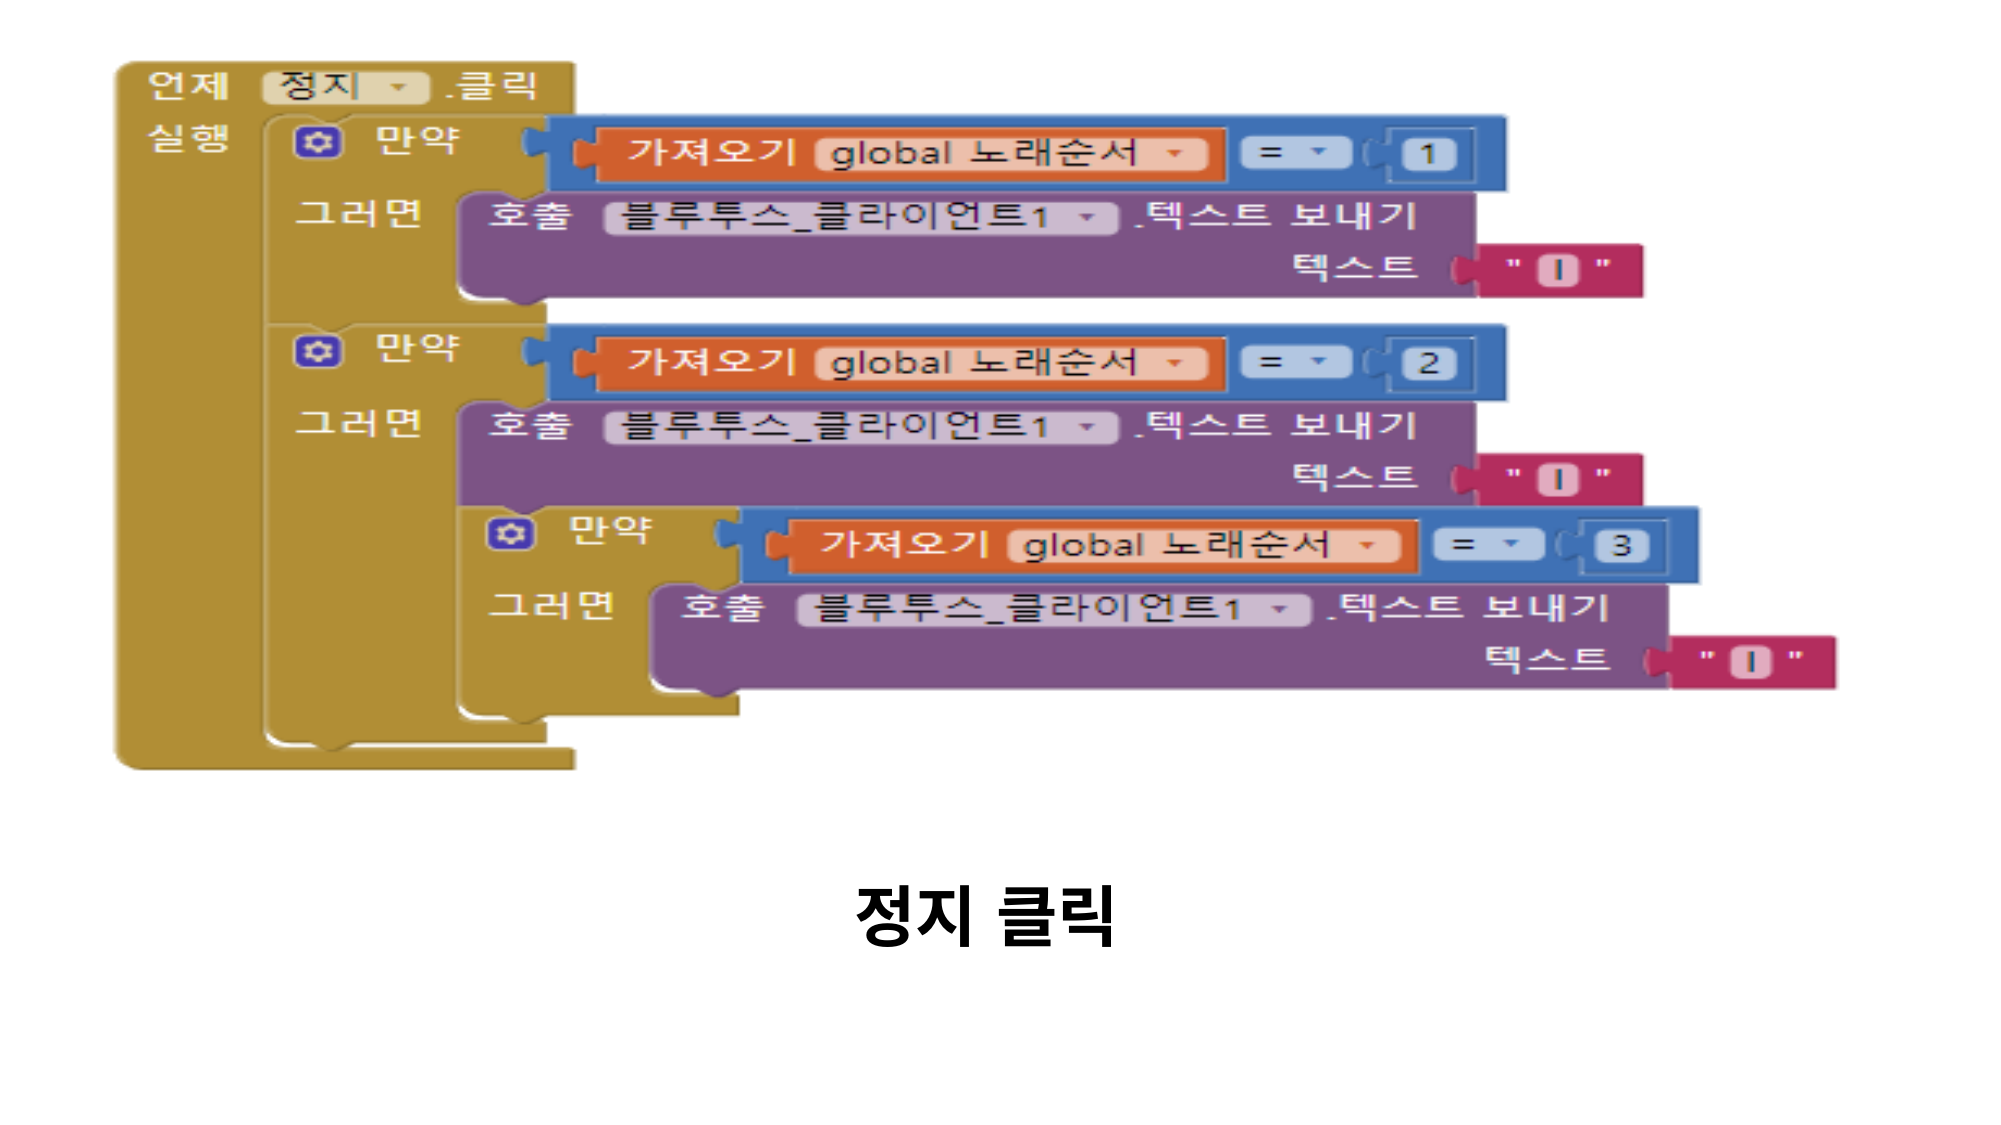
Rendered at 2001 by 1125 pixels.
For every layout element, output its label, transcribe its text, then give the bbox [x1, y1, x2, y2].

text_box 정지 클릭 [358, 867, 1616, 963]
picture [85, 48, 1915, 798]
